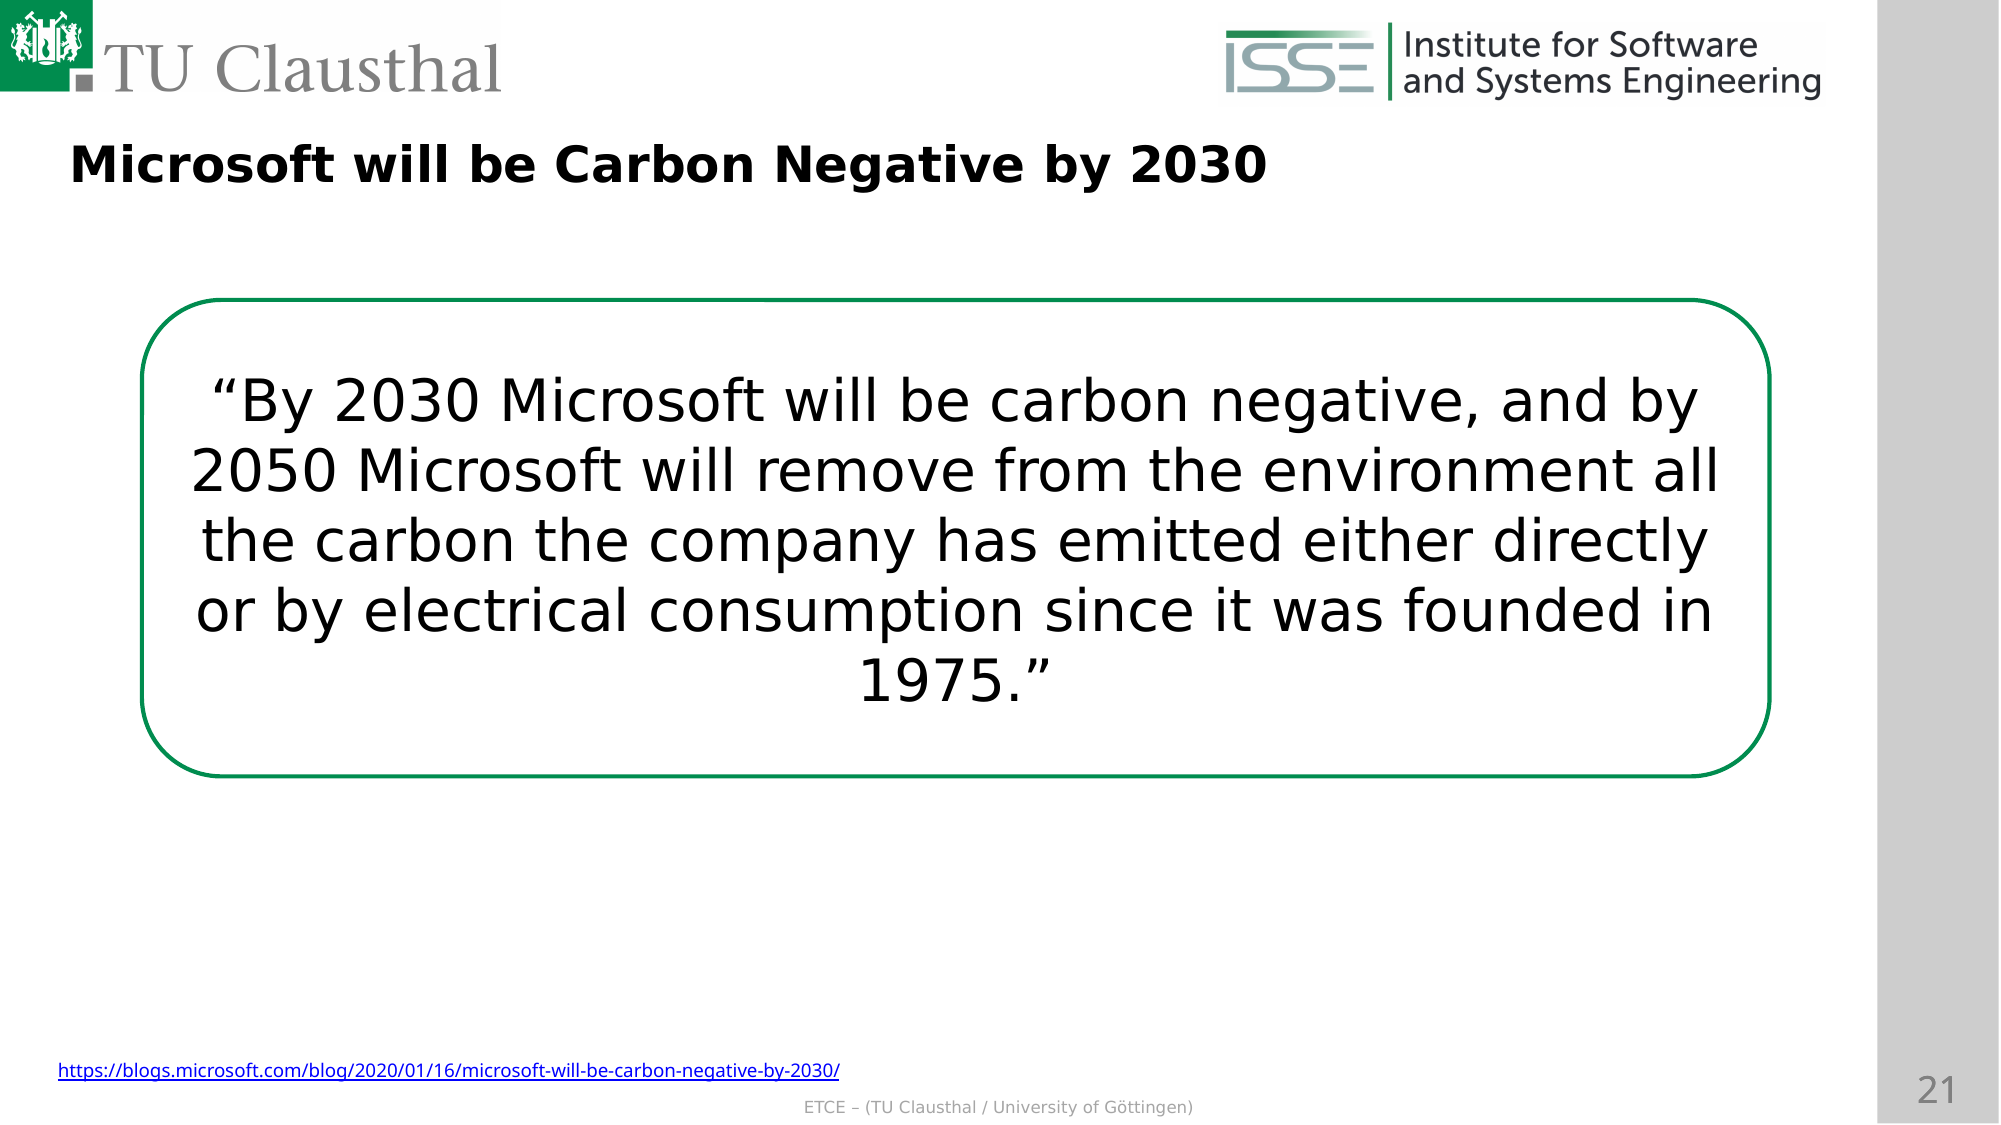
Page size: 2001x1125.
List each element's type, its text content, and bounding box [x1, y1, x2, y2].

text_box https://blogs.microsoft.com/blog/2020/01/16/microsoft-will-be-carbon-negative-by-2030/ [43, 1051, 1105, 1092]
text_box “By 2030 Microsoft will be carbon negative, and by 2050 Microsoft will remove from the environment all the carbon the company has emitted either directly or by electrical consumption since it was founded in 1975.” [139, 297, 1772, 779]
text_box Microsoft will be Carbon Negative by 2030 [55, 125, 1818, 207]
picture [1218, 22, 1826, 107]
picture [0, 0, 501, 92]
